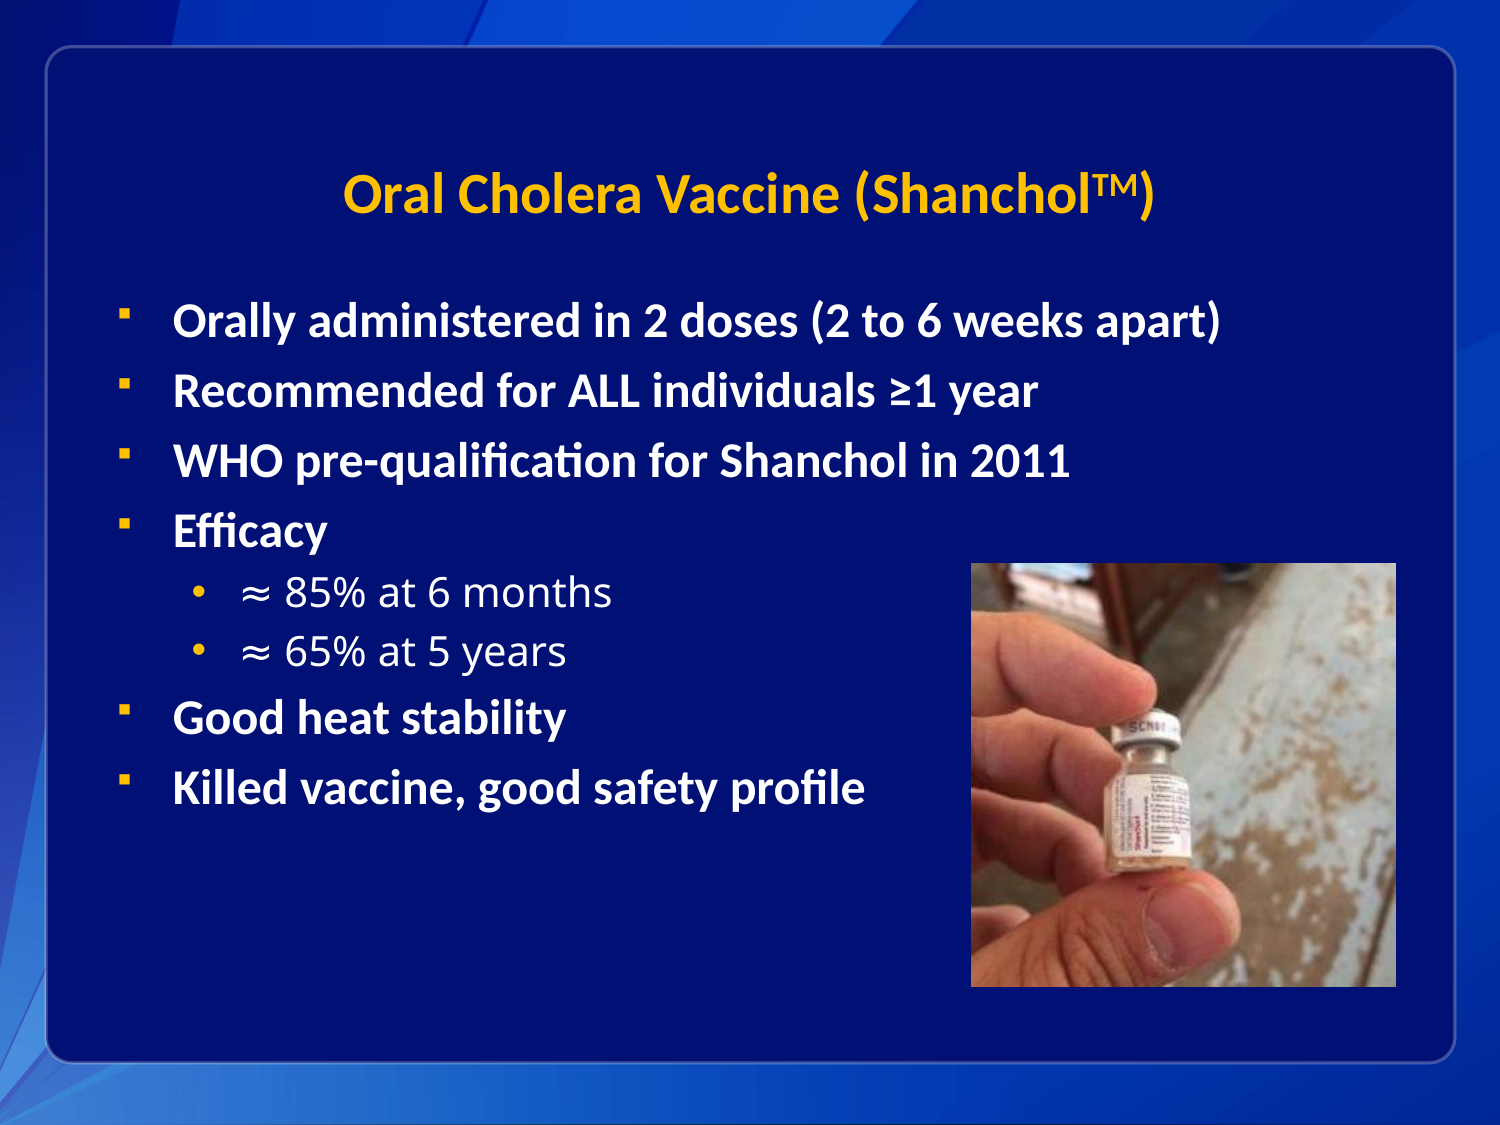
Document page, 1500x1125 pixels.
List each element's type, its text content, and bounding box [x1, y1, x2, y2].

picture [0, 0, 1500, 1125]
list Orally administered in 2 doses (2 to 6 weeks apart) Recommended for ALL individuals ≥1 year WHO pre-qualification for Shanchol in 2011 Efficacy ≈ 85% at 6 months ≈ 65% at 5 years Good heat stability Killed vaccine, good safety profile [101, 280, 1452, 968]
title Oral Cholera Vaccine (ShancholTM) [75, 45, 1425, 233]
